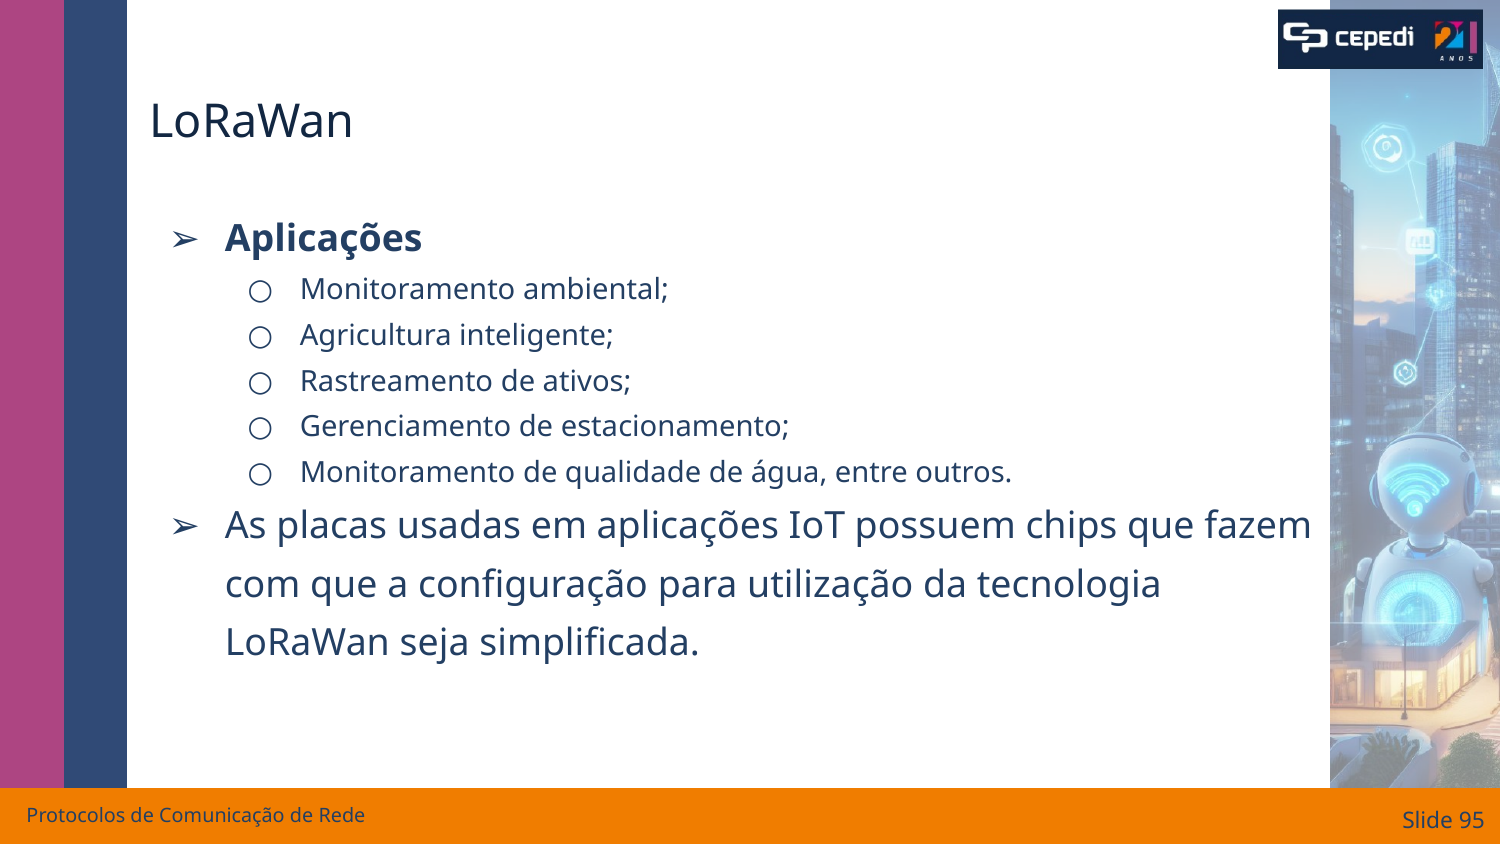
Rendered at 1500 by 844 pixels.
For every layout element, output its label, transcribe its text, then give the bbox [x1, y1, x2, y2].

list Aplicações Monitoramento ambiental; Agricultura inteligente; Rastreamento de ativos; Gerenciamento de estacionamento; Monitoramento de qualidade de água, entre outros. As placas usadas em aplicações IoT possuem chips que fazem com que a configuração para utilização da tecnologia LoRaWan seja simplificada. [134, 189, 1339, 750]
subtitle Protocolos de Comunicação de Rede [11, 782, 677, 844]
slide_number Slide ‹#› [1277, 789, 1500, 844]
title LoRaWan [134, 72, 1339, 167]
picture [0, 0, 1500, 844]
